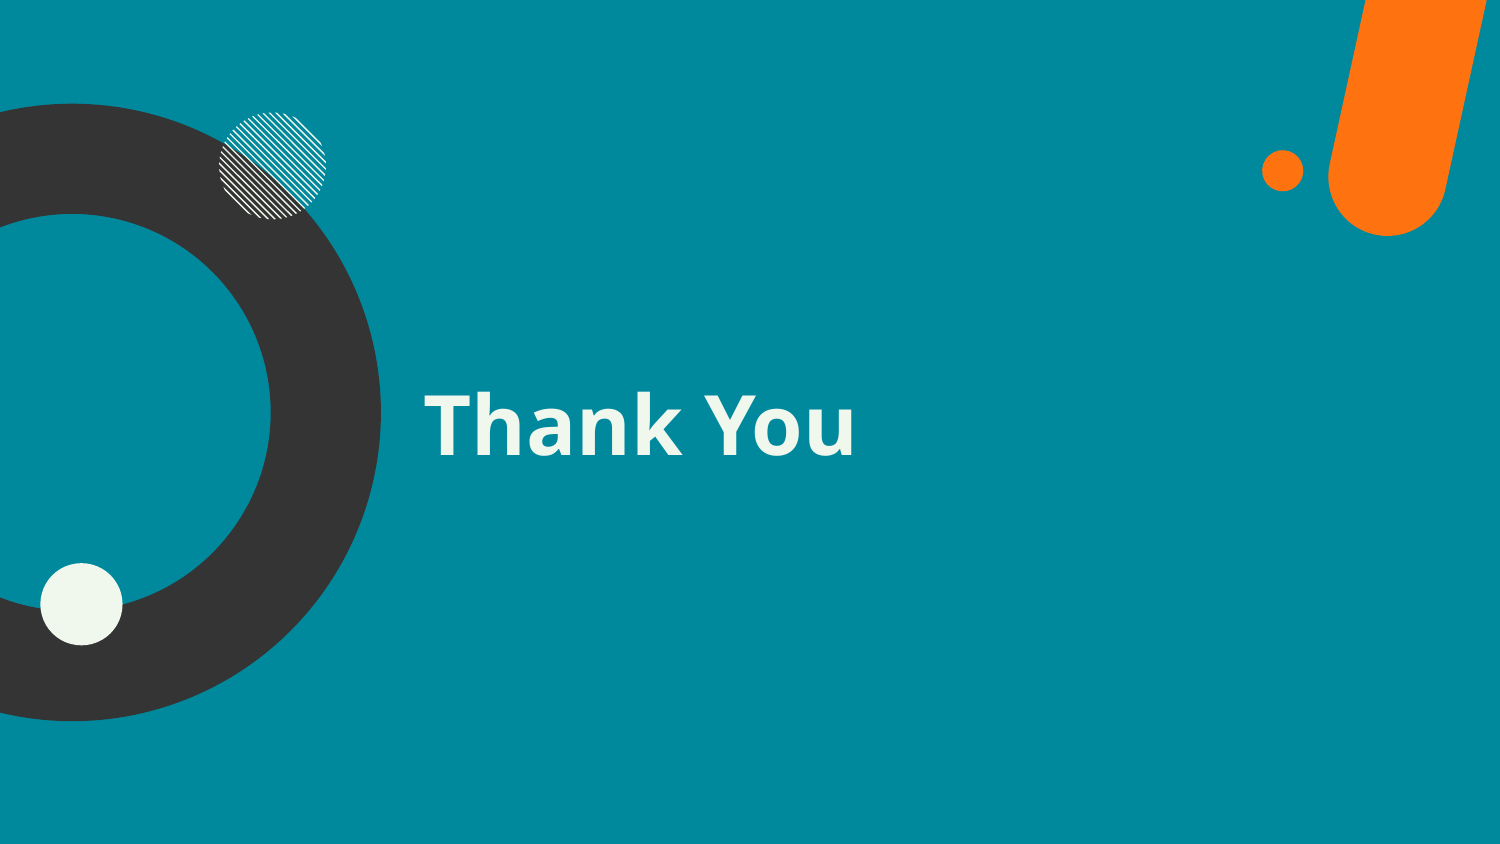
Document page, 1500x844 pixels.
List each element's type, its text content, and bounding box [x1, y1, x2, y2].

title Thank You [408, 342, 1341, 501]
